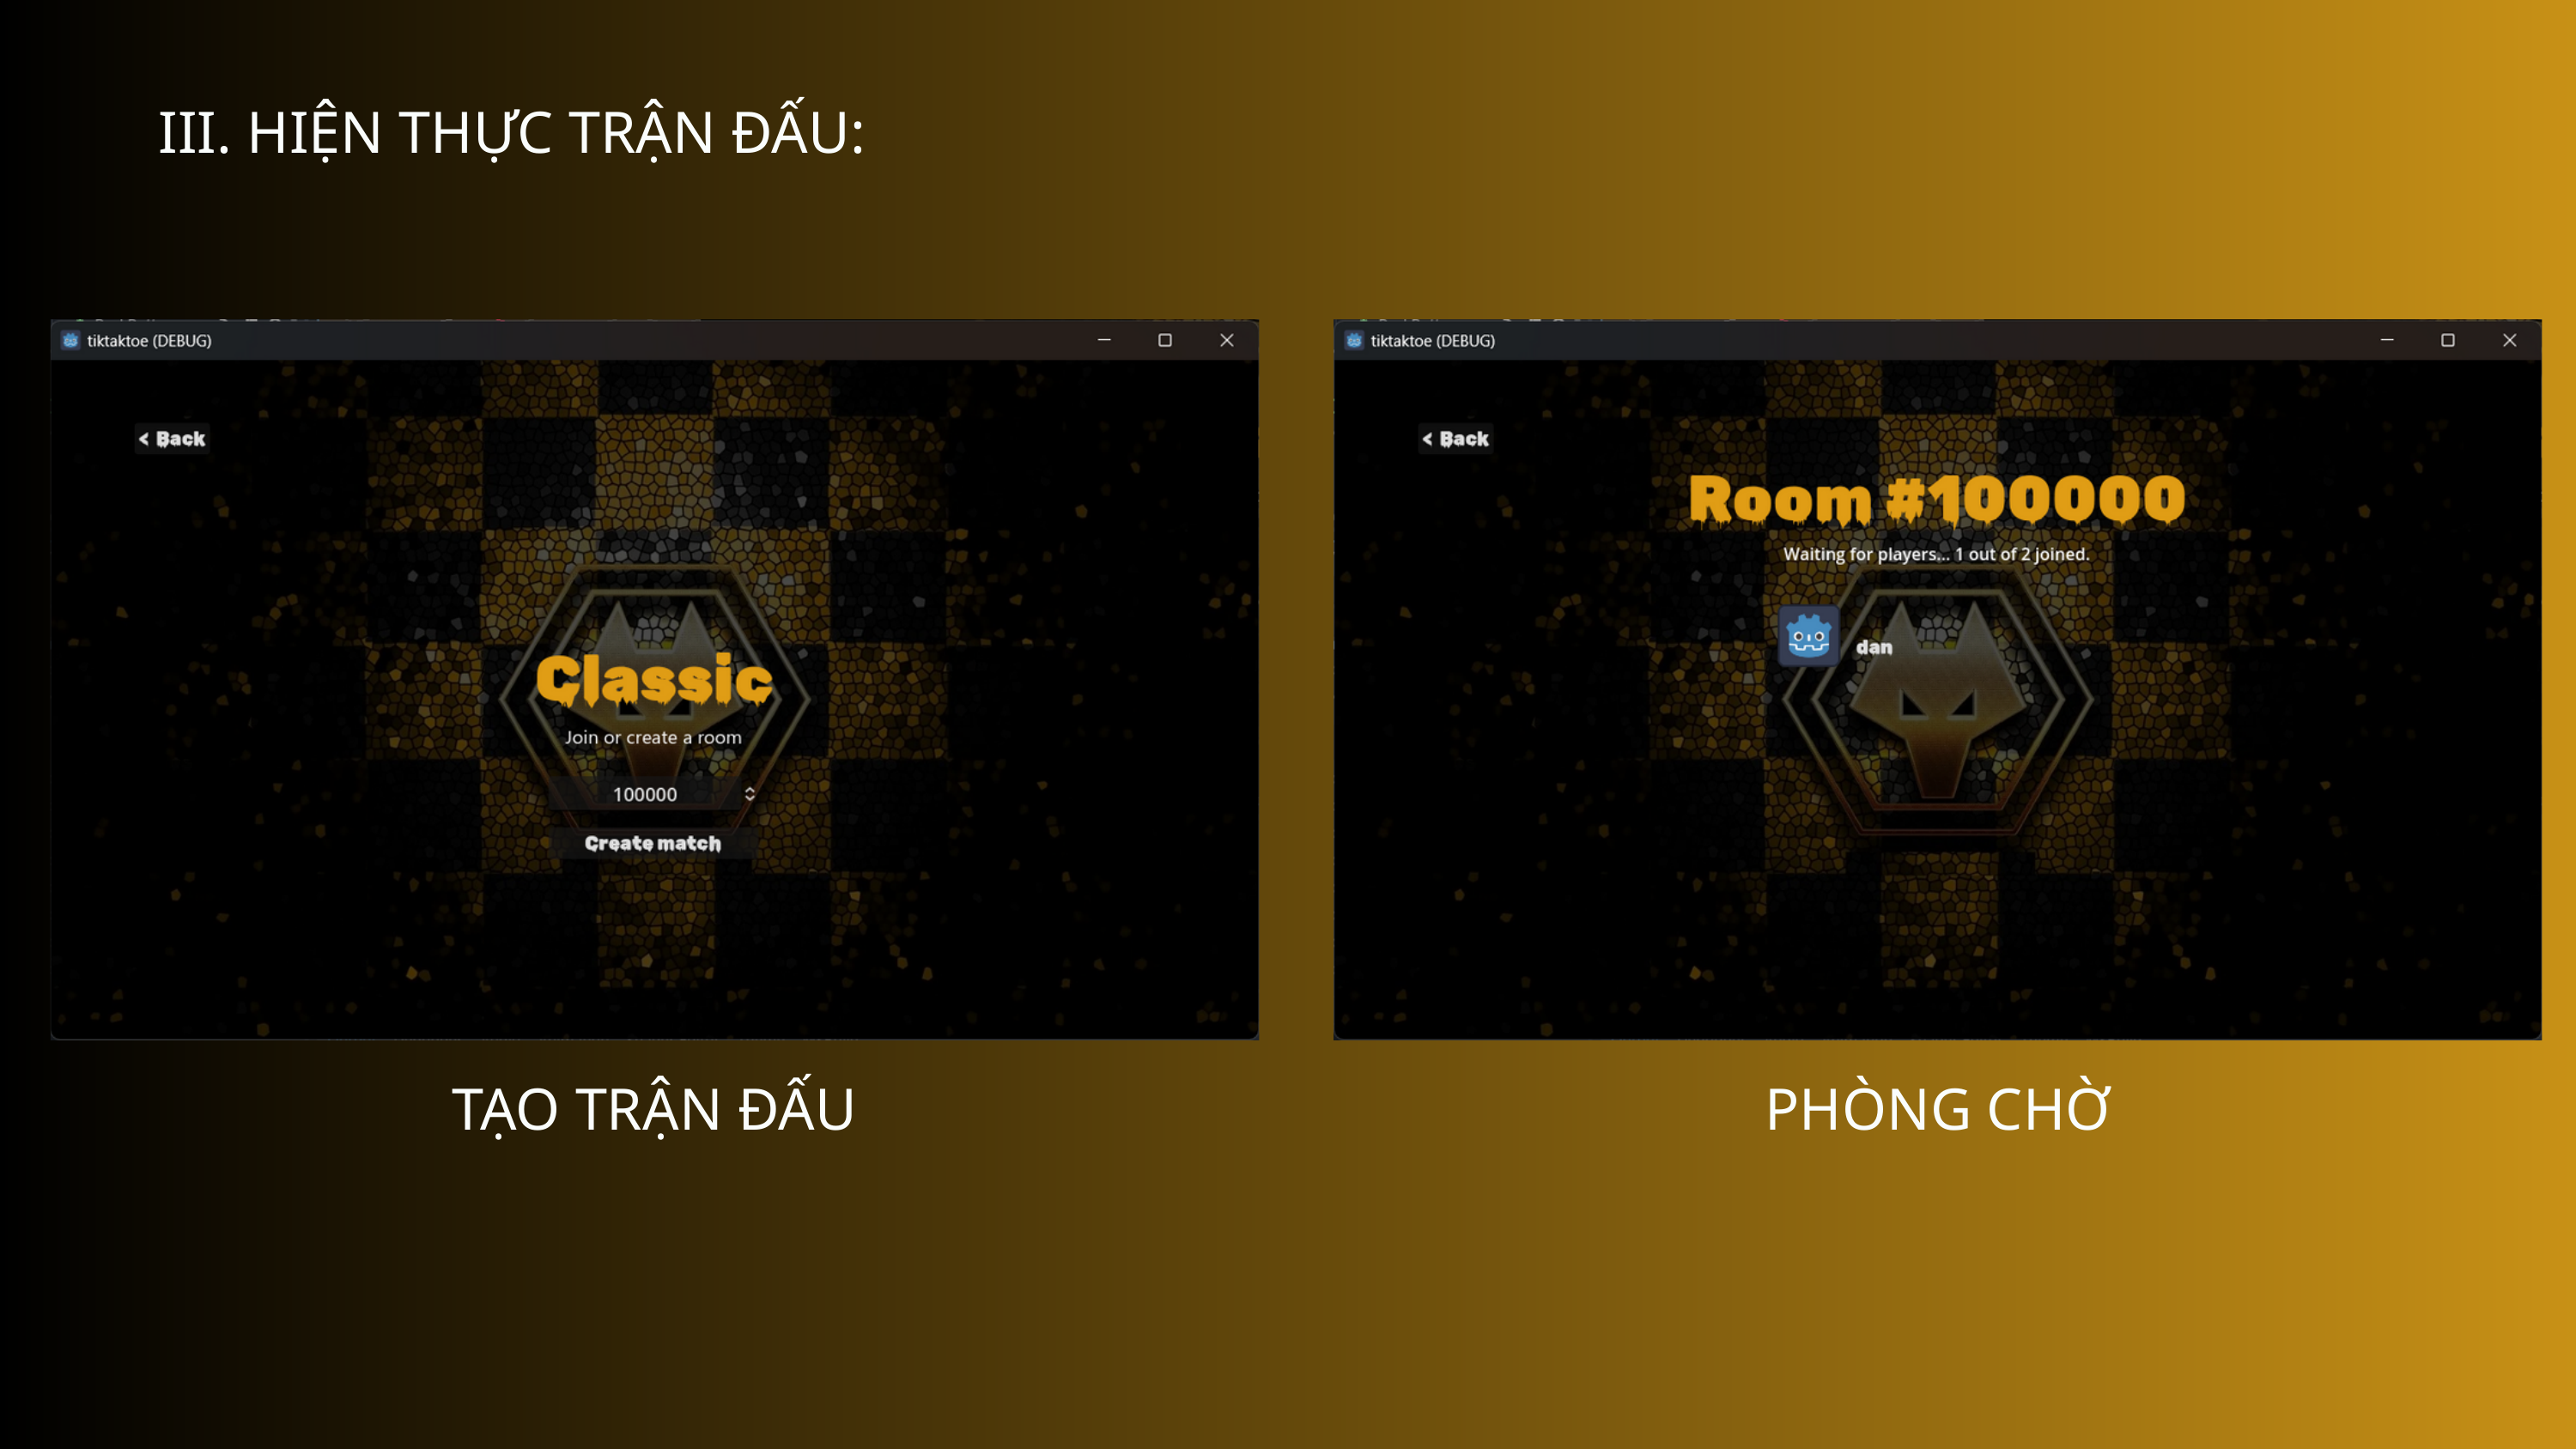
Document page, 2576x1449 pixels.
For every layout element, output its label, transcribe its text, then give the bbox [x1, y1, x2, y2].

text_box PHÒNG CHỜ [1759, 1045, 2116, 1142]
text_box [50, 319, 1260, 1040]
text_box [1334, 319, 2543, 1040]
text_box III. HIỆN THỰC TRẬN ĐẤU: [144, 68, 880, 166]
text_box TẠO TRẬN ĐẤU [433, 1045, 877, 1142]
